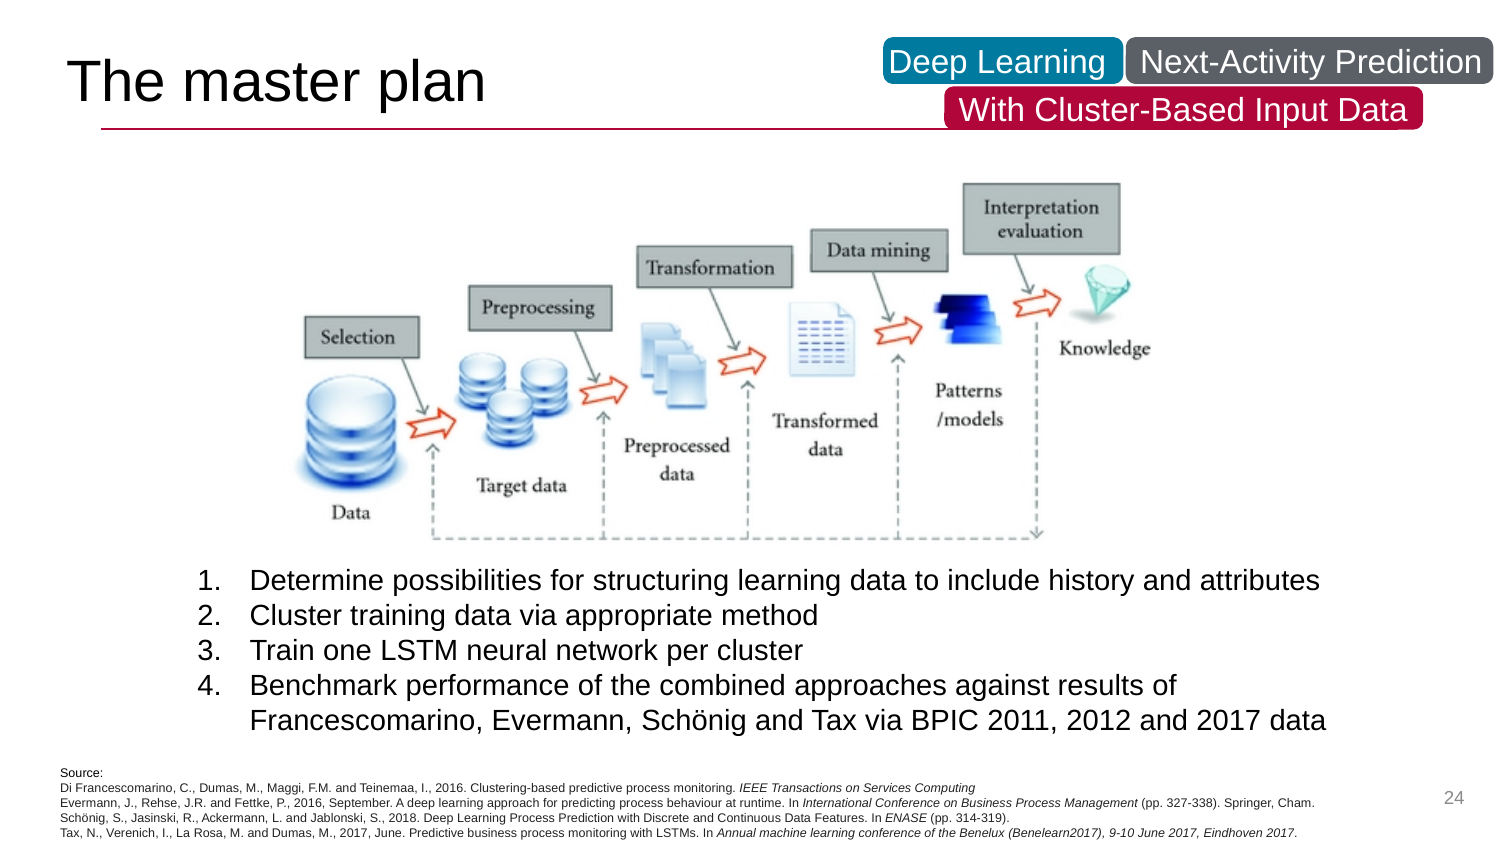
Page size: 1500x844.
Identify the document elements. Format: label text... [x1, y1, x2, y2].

title The master plan [51, 36, 876, 131]
slide_number 24 [1389, 764, 1480, 830]
text_box Determine possibilities for structuring learning data to include history and attributes Cluster training data via appropriate method Train one LSTM neural network per cluster Benchmark performance of the combined approaches against results of Francescomarino, Evermann, Schönig and Tax via BPIC 2011, 2012 and 2017 data [159, 546, 1398, 737]
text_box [886, 40, 1491, 127]
text_box Source: Di Francescomarino, C., Dumas, M., Maggi, F.M. and Teinemaa, I., 2016. Clustering-based predictive process monitoring. IEEE Transactions on Services Computing Evermann, J., Rehse, J.R. and Fettke, P., 2016, September. A deep learning approach for predicting process behaviour at runtime. In International Conference on Business Process Management (pp. 327-338). Springer, Cham. Schönig, S., Jasinski, R., Ackermann, L. and Jablonski, S., 2018. Deep Learning Process Prediction with Discrete and Continuous Data Features. In ENASE (pp. 314-319). Tax, N., Verenich, I., La Rosa, M. and Dumas, M., 2017, June. Predictive business process monitoring with LSTMs. In Annual machine learning conference of the Benelux (Benelearn2017), 9-10 June 2017, Eindhoven 2017. [45, 749, 1468, 825]
picture [243, 152, 1182, 595]
